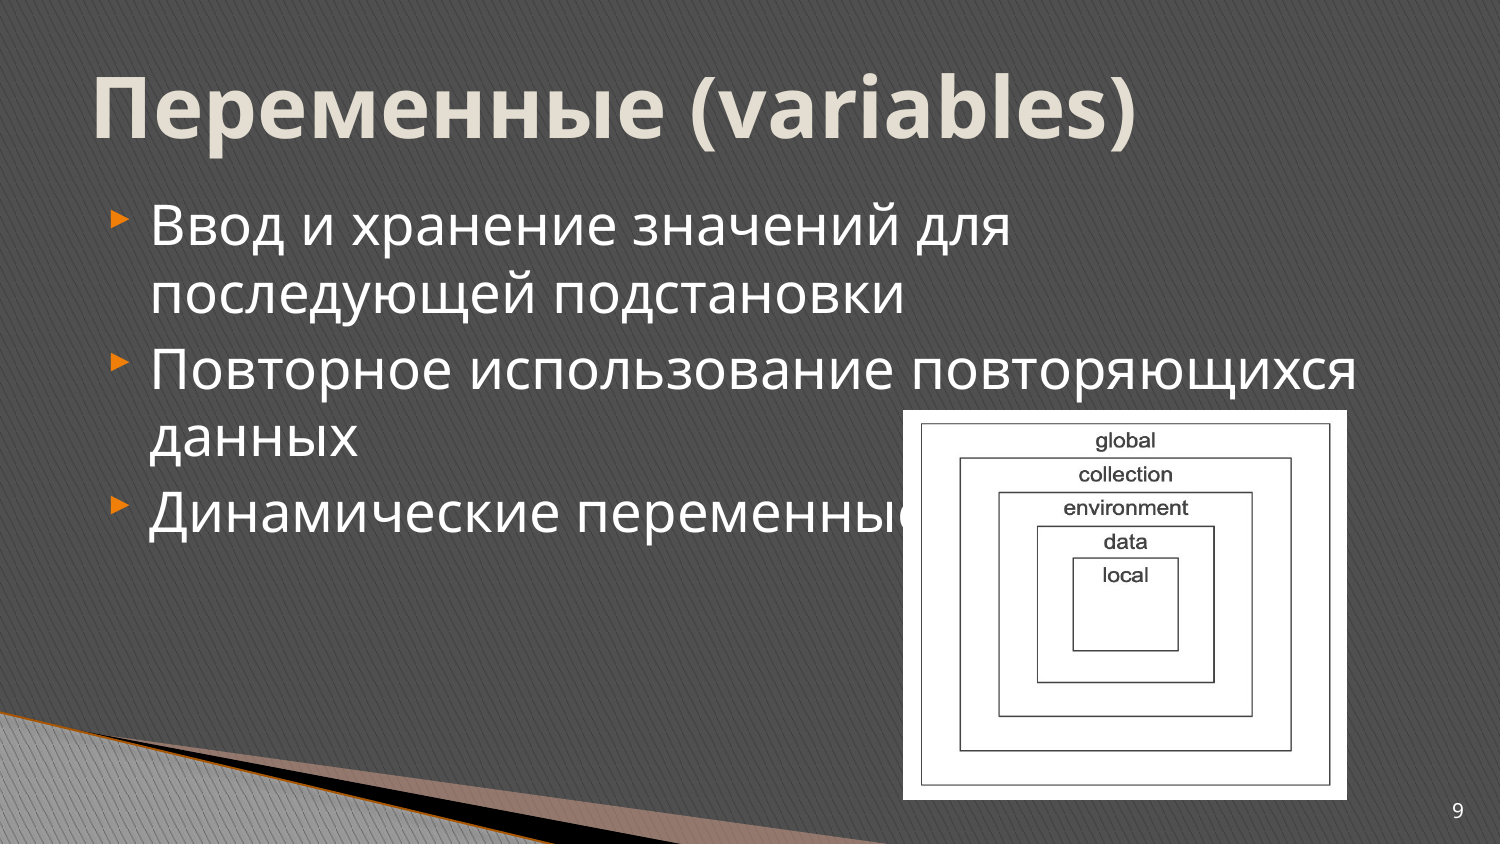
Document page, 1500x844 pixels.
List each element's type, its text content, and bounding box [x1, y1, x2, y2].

title Переменные (variables) [75, 33, 1425, 175]
slide_number 9 [1418, 788, 1479, 834]
list Ввод и хранение значений для последующей подстановки Повторное использование повторяющихся данных Динамические переменные [75, 182, 1425, 740]
picture [903, 409, 1348, 801]
